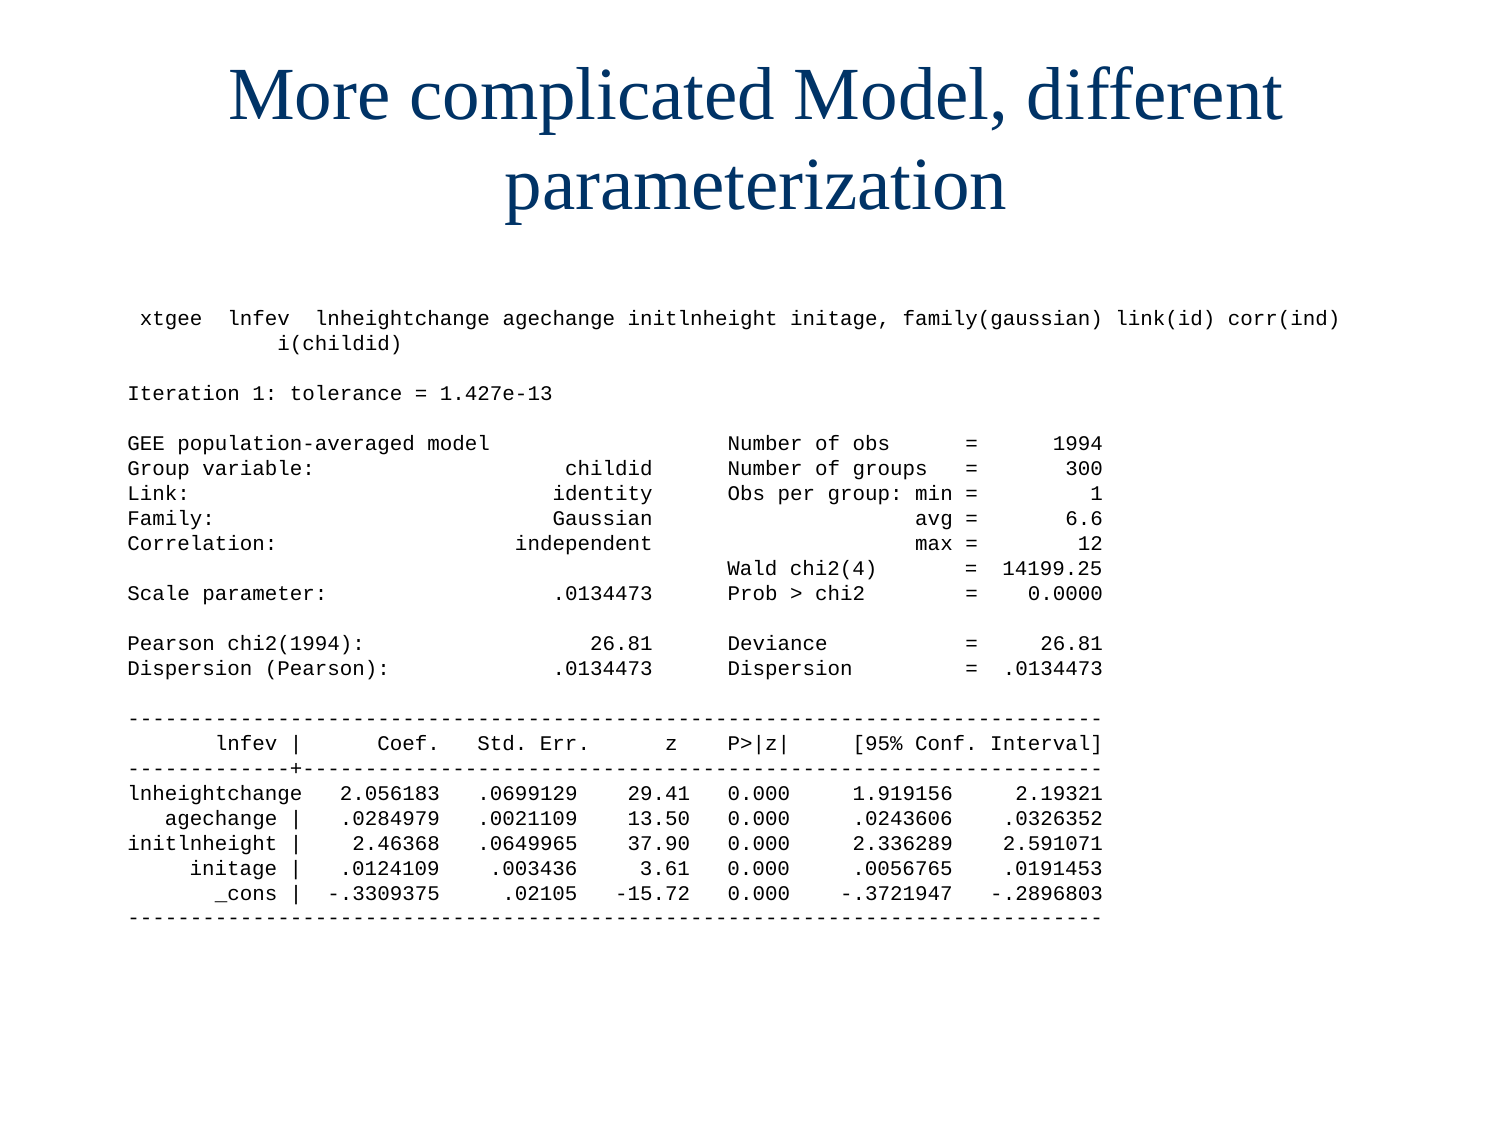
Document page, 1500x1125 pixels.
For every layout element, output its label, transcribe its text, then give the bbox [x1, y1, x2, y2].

text_box xtgee lnfev lnheightchange agechange initlnheight initage, family(gaussian) link(id) corr(ind) i(childid) Iteration 1: tolerance = 1.427e-13 GEE population-averaged model Number of obs = 1994 Group variable: childid Number of groups = 300 Link: identity Obs per group: min = 1 Family: Gaussian avg = 6.6 Correlation: independent max = 12 Wald chi2(4) = 14199.25 Scale parameter: .0134473 Prob > chi2 = 0.0000 Pearson chi2(1994): 26.81 Deviance = 26.81 Dispersion (Pearson): .0134473 Dispersion = .0134473 ------------------------------------------------------------------------------ lnfev | Coef. Std. Err. z P>|z| [95% Conf. Interval] -------------+---------------------------------------------------------------- lnheightchange 2.056183 .0699129 29.41 0.000 1.919156 2.19321 agechange | .0284979 .0021109 13.50 0.000 .0243606 .0326352 initlnheight | 2.46368 .0649965 37.90 0.000 2.336289 2.591071 initage | .0124109 .003436 3.61 0.000 .0056765 .0191453 _cons | -.3309375 .02105 -15.72 0.000 -.3721947 -.2896803 ------------------------------------------------------------------------------ [112, 297, 1400, 962]
text_box More complicated Model, different parameterization [187, 37, 1325, 233]
